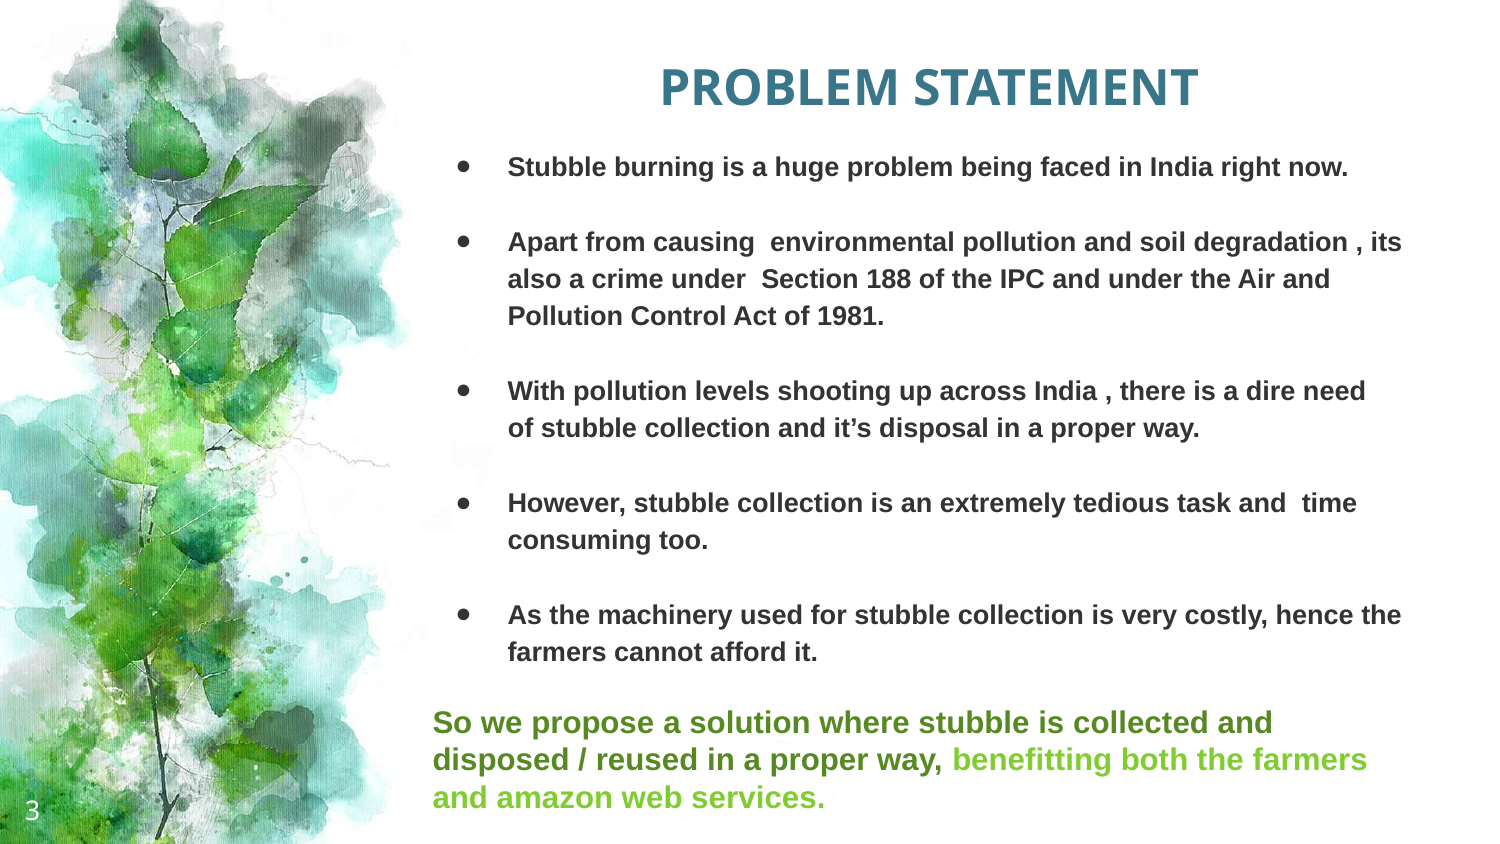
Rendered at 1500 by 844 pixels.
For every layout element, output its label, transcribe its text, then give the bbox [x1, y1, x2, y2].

picture [0, 0, 1500, 844]
title PROBLEM STATEMENT [477, 36, 1394, 116]
slide_number 3 [24, 779, 115, 844]
text_box Stubble burning is a huge problem being faced in India right now. Apart from causing environmental pollution and soil degradation , its also a crime under Section 188 of the IPC and under the Air and Pollution Control Act of 1981. With pollution levels shooting up across India , there is a dire need of stubble collection and it’s disposal in a proper way. However, stubble collection is an extremely tedious task and time consuming too. As the machinery used for stubble collection is very costly, hence the farmers cannot afford it. So we propose a solution where stubble is collected and disposed / reused in a proper way, benefitting both the farmers and amazon web services. [417, 129, 1424, 844]
